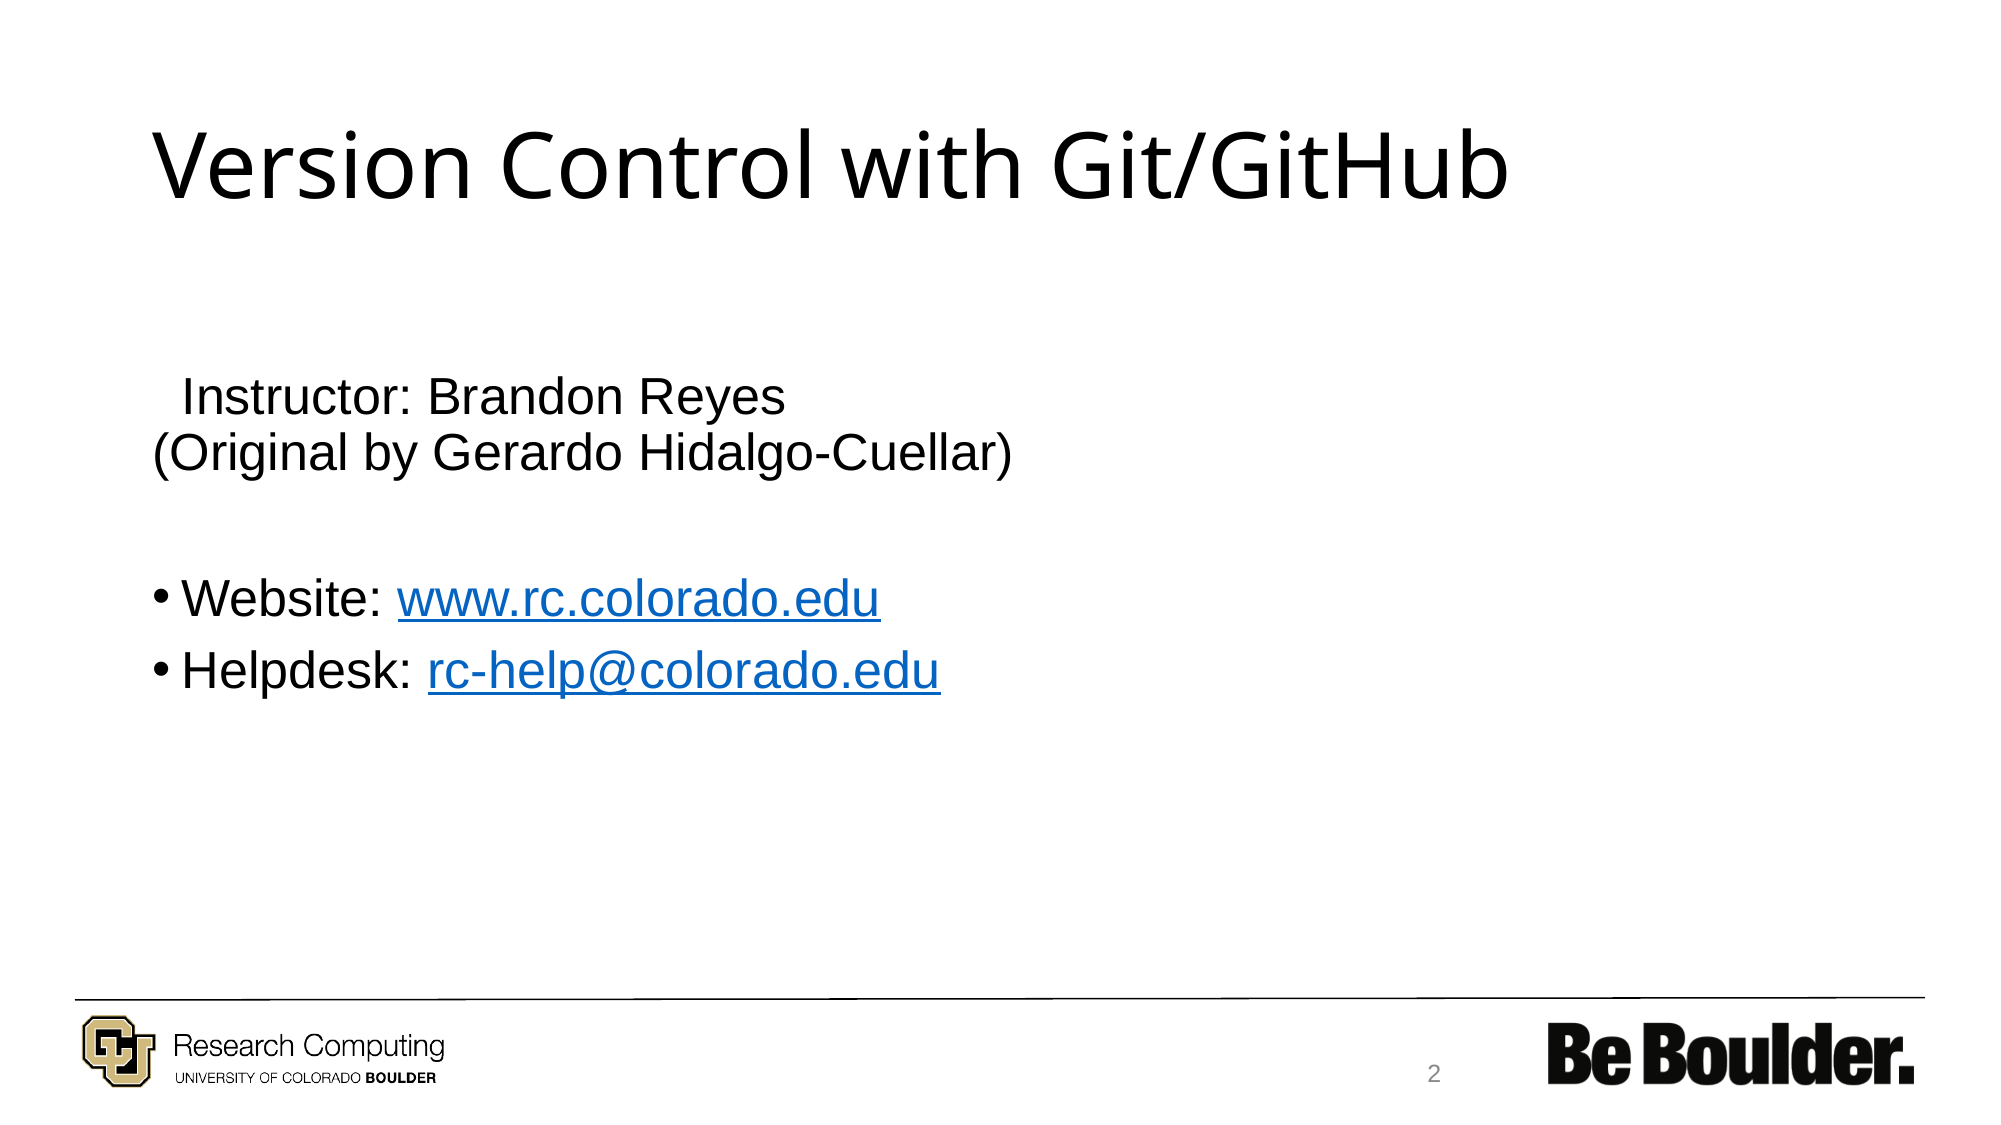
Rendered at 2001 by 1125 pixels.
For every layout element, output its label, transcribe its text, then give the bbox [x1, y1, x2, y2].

picture [81, 1015, 444, 1088]
picture [1524, 1015, 1938, 1088]
list Instructor: Brandon Reyes (Original by Gerardo Hidalgo-Cuellar) Website: www.rc.colorado.edu Helpdesk: rc-help@colorado.edu [137, 299, 1863, 983]
slide_number 2 [1412, 1042, 1525, 1103]
title Version Control with Git/GitHub [137, 59, 1863, 278]
